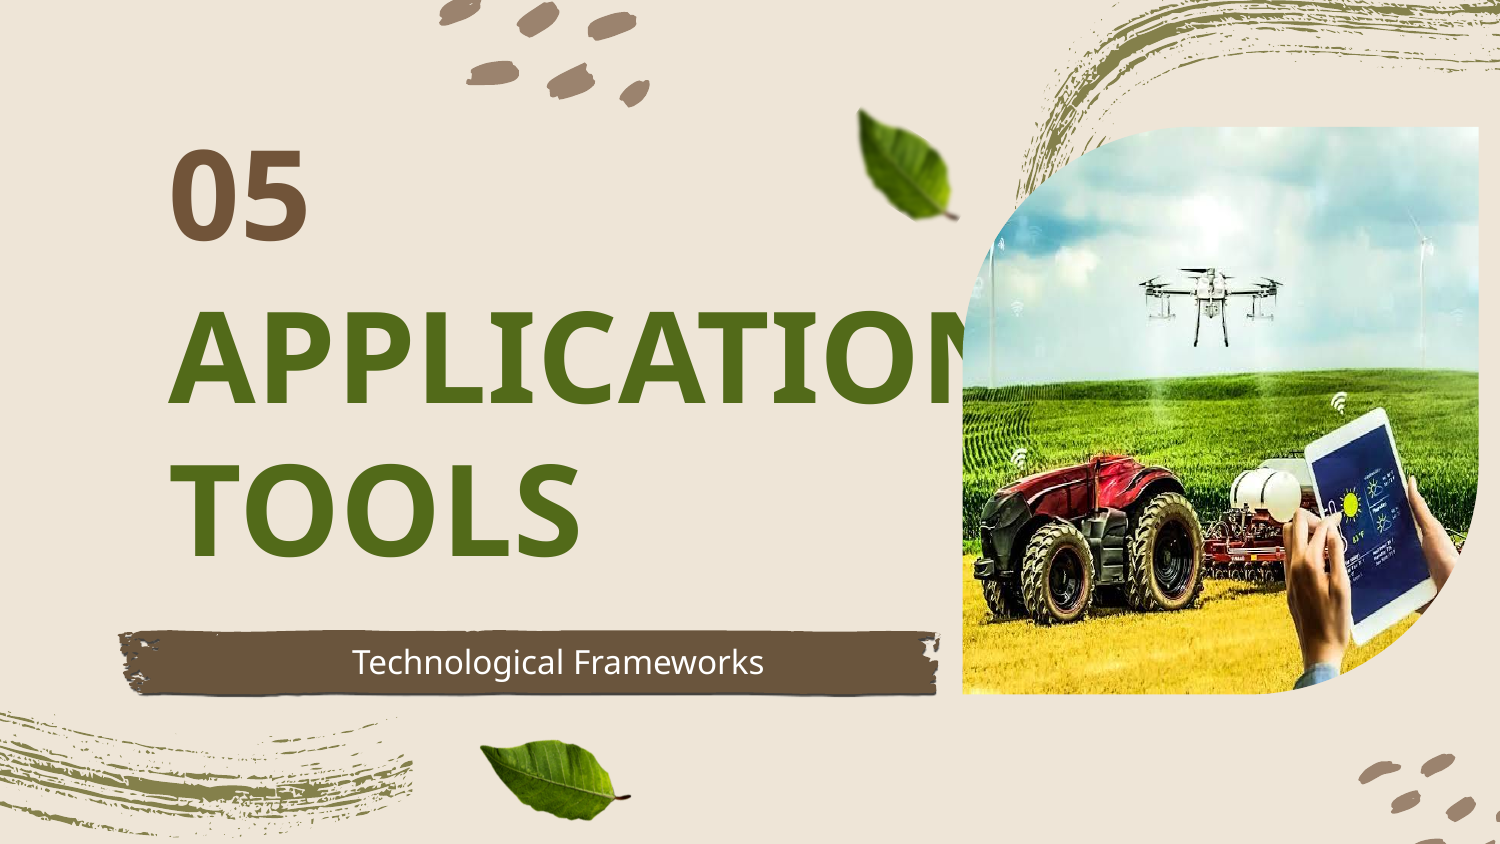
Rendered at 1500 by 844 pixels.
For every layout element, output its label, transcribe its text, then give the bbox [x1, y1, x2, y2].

subtitle Technological Frameworks [153, 639, 957, 683]
title 05 [153, 126, 412, 254]
picture [824, 101, 1479, 695]
picture [477, 736, 633, 823]
text_box [117, 630, 941, 695]
title APPLICATION TOOLS [153, 269, 957, 589]
